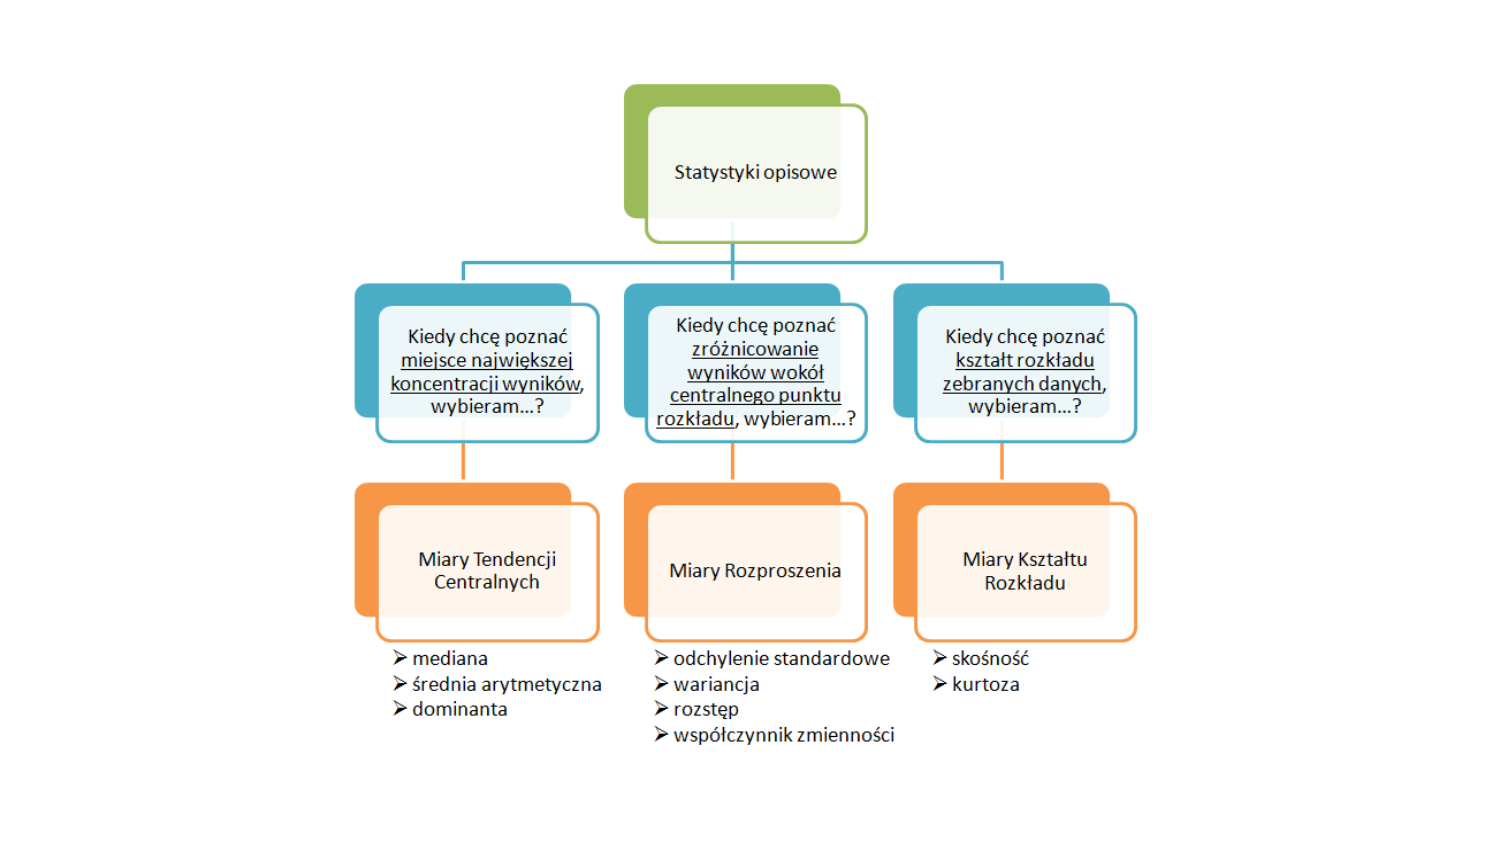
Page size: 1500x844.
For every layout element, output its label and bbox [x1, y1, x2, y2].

picture [273, 82, 1203, 754]
